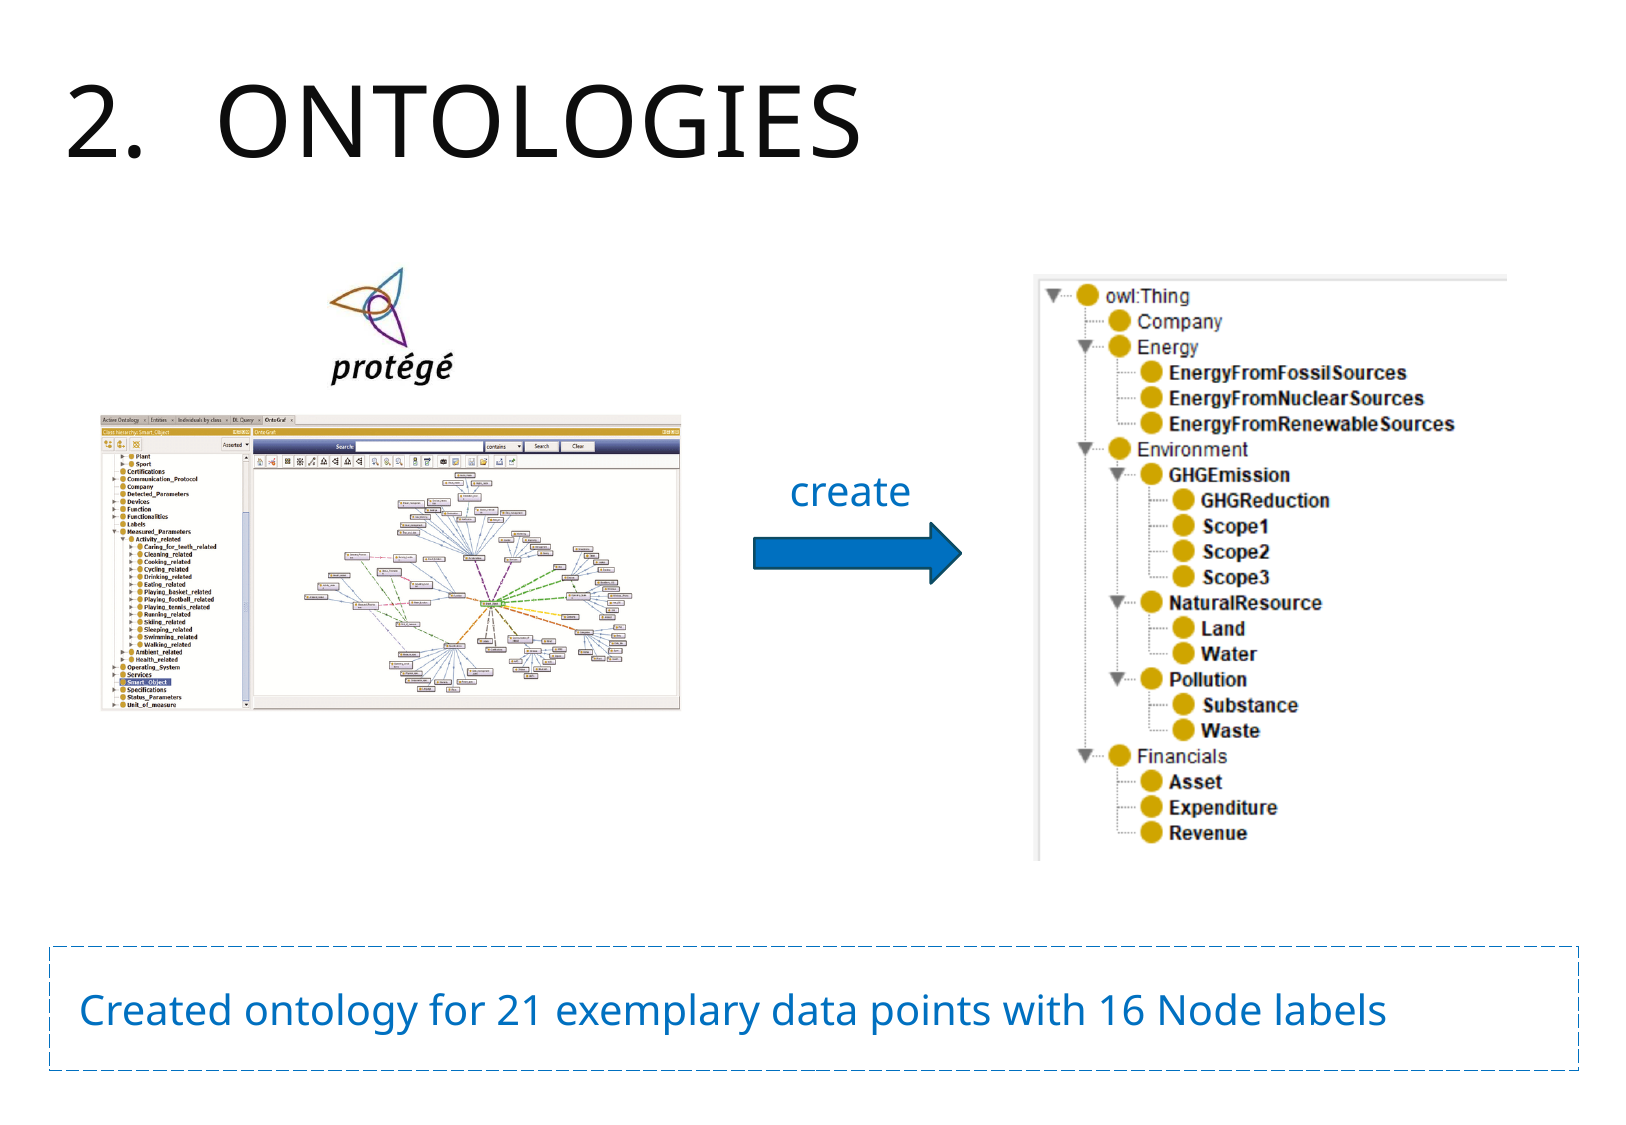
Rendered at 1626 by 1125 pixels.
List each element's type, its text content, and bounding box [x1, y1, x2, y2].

text_box Created ontology for 21 exemplary data points with 16 Node labels [49, 946, 1579, 1071]
title Ontologies [49, 48, 1580, 196]
picture [99, 412, 682, 712]
picture [1032, 274, 1507, 861]
picture [327, 262, 455, 390]
text_box [753, 523, 962, 585]
text_box create [725, 457, 976, 523]
